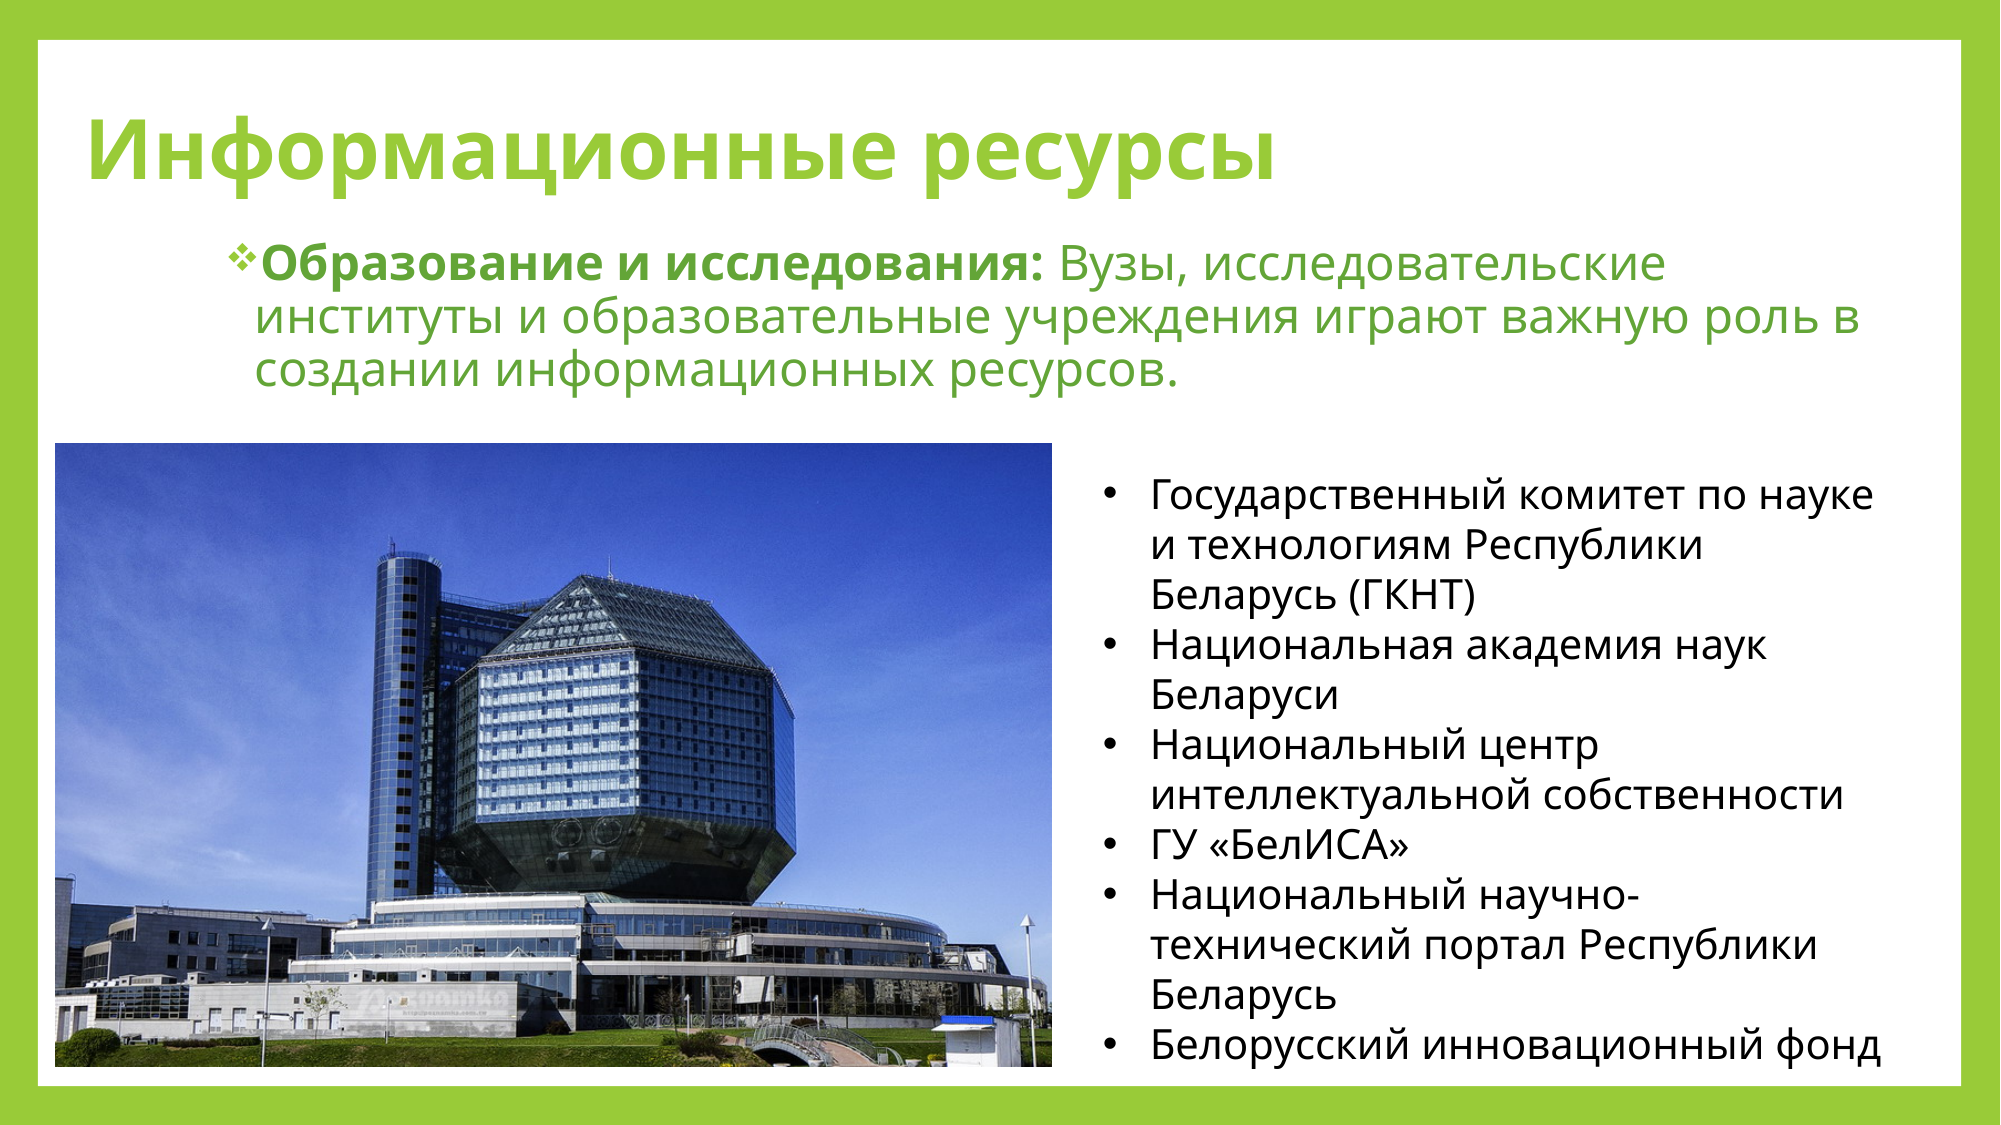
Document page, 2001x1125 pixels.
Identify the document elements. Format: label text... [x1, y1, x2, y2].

list Образование и исследования: Вузы, исследовательские институты и образовательные учреждения играют важную роль в создании информационных ресурсов. [202, 230, 1900, 405]
text_box Государственный комитет по науке и технологиям Республики Беларусь (ГКНТ) Национальная академия наук Беларуси Национальный центр интеллектуальной собственности ГУ «БелИСА» Национальный научно-технический портал Республики Беларусь Белорусский инновационный фонд [1088, 460, 1912, 1076]
title Информационные ресурсы [69, 41, 1690, 265]
picture [54, 442, 1052, 1067]
